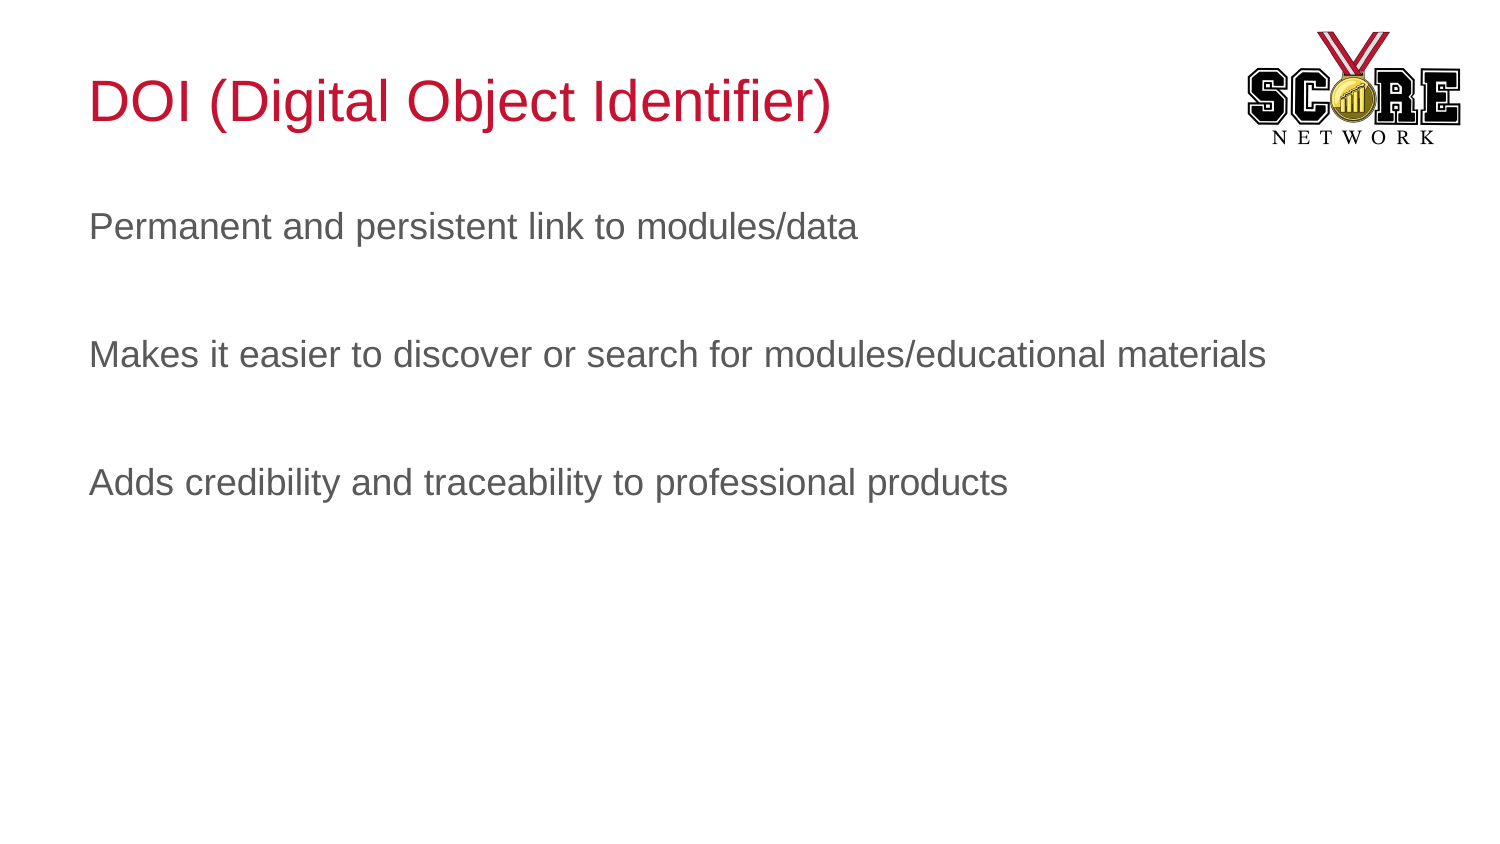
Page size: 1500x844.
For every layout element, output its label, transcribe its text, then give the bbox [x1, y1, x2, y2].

picture [1162, 0, 1500, 229]
title DOI (Digital Object Identifier) [86, 61, 1054, 199]
text_box Permanent and persistent link to modules/data Makes it easier to discover or search for modules/educational materials Adds credibility and traceability to professional products [86, 199, 1273, 503]
